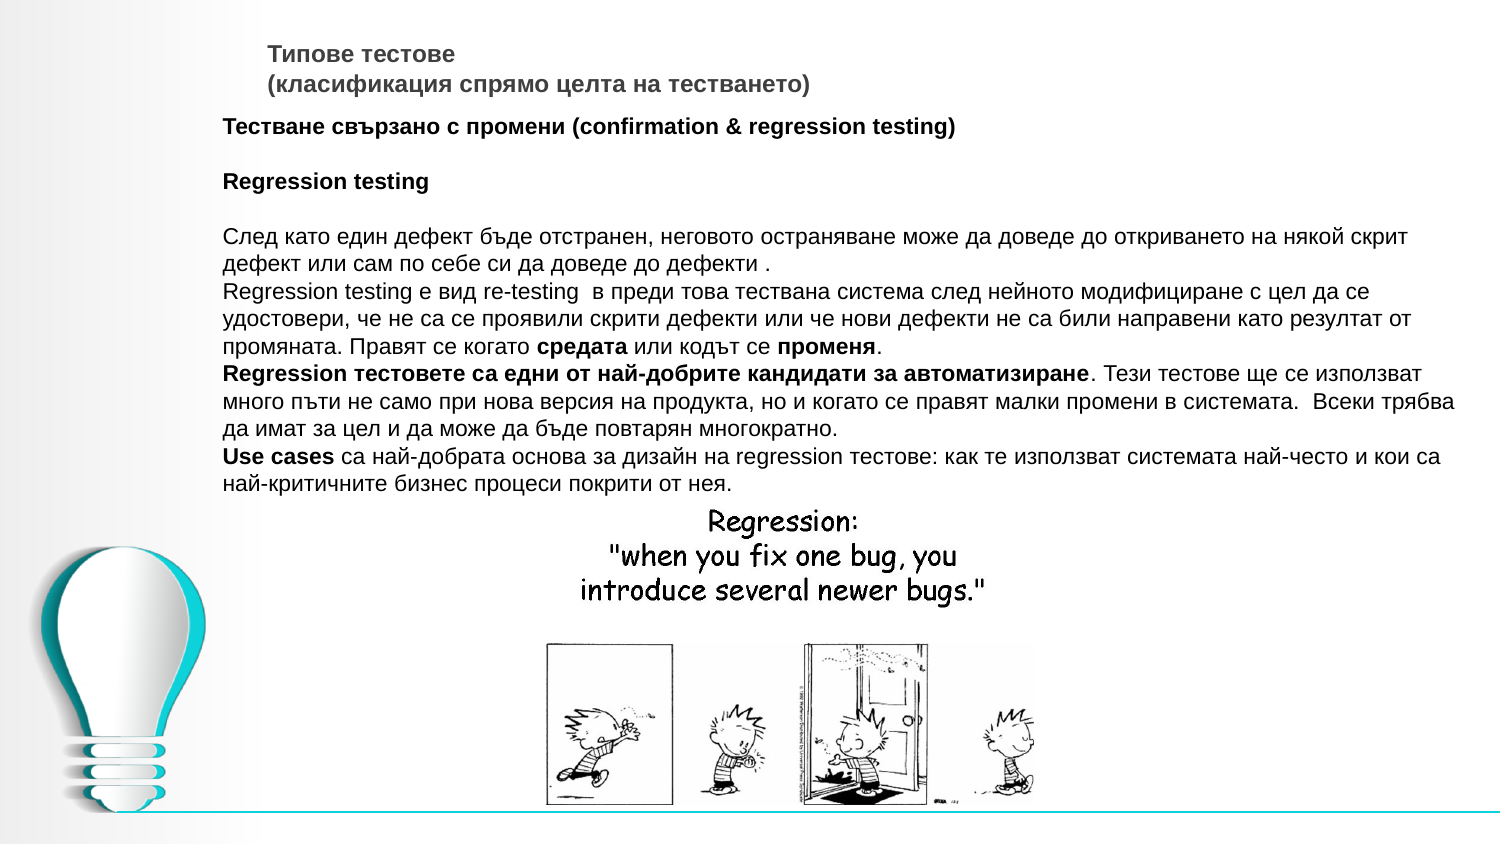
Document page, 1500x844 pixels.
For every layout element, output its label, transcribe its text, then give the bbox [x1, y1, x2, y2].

text_box Тестване свързано с промени (confirmation & regression testing) Regression testing След като един дефект бъде отстранен, неговото остраняване може да доведе до откриването на някой скрит дефект или сам по себе си да доведе до дефекти . Regression testing е вид re-testing в преди това тествана система след нейното модифициране с цел да се удостовери, че не са се проявили скрити дефекти или че нови дефекти не са били направени като резултат от промяната. Правят се когато средата или кодът се променя. Regression тестовете са едни от най-добрите кандидати за автоматизиране. Тези тестове ще се използват много пъти не само при нова версия на продукта, но и когато се правят малки промени в системата. Всеки трябва да имат за цел и да може да бъде повтарян многократно. Use cases са най-добрата основа за дизайн на regression тестове: как те използват системата най-често и кои са най-критичните бизнес процеси покрити от нея. [215, 79, 1464, 504]
title Типове тестове (класификация спрямо целта на тестването) [259, 3, 1500, 133]
picture [27, 546, 206, 813]
picture [540, 504, 1034, 805]
